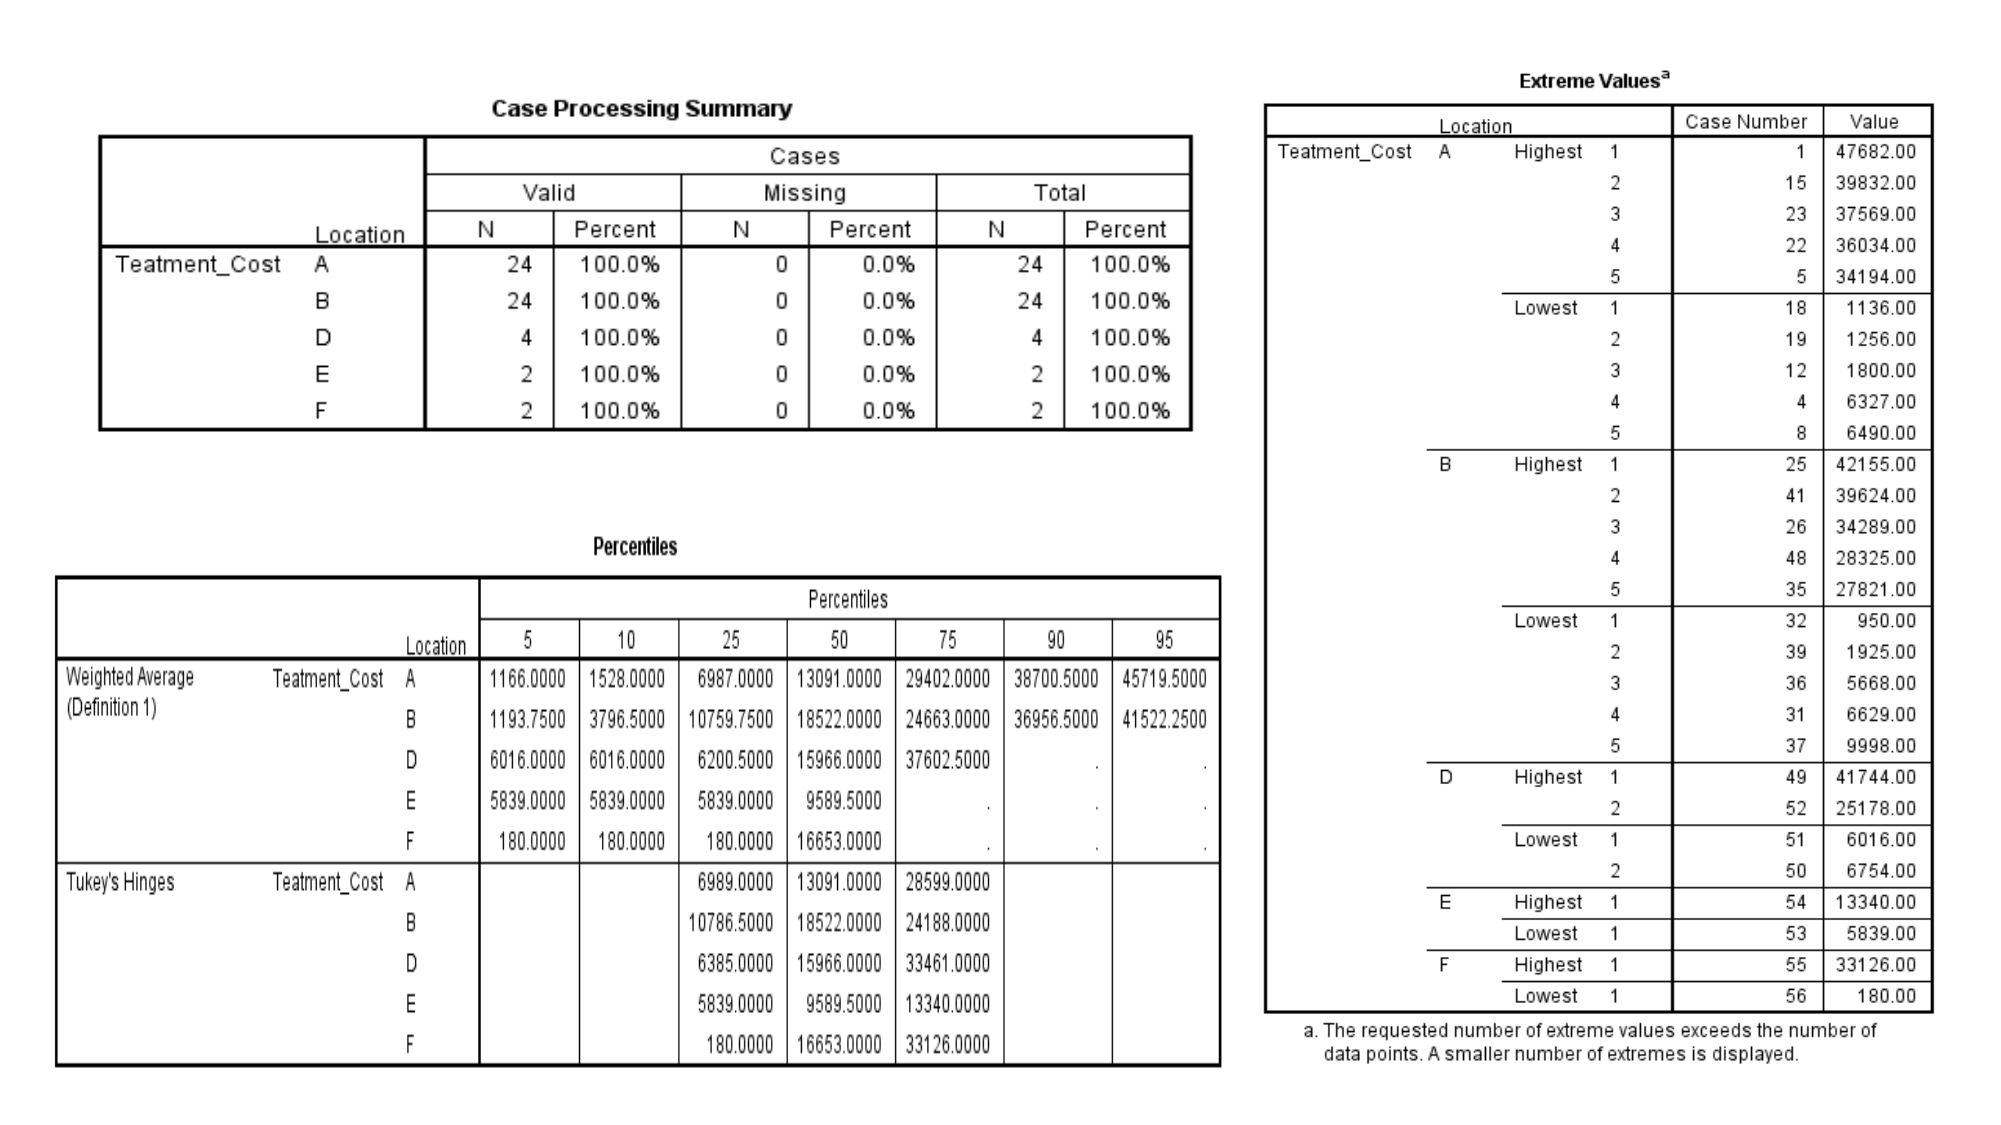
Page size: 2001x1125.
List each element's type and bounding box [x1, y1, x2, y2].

picture [50, 518, 1228, 1079]
picture [1258, 60, 1942, 1079]
picture [91, 84, 1203, 441]
